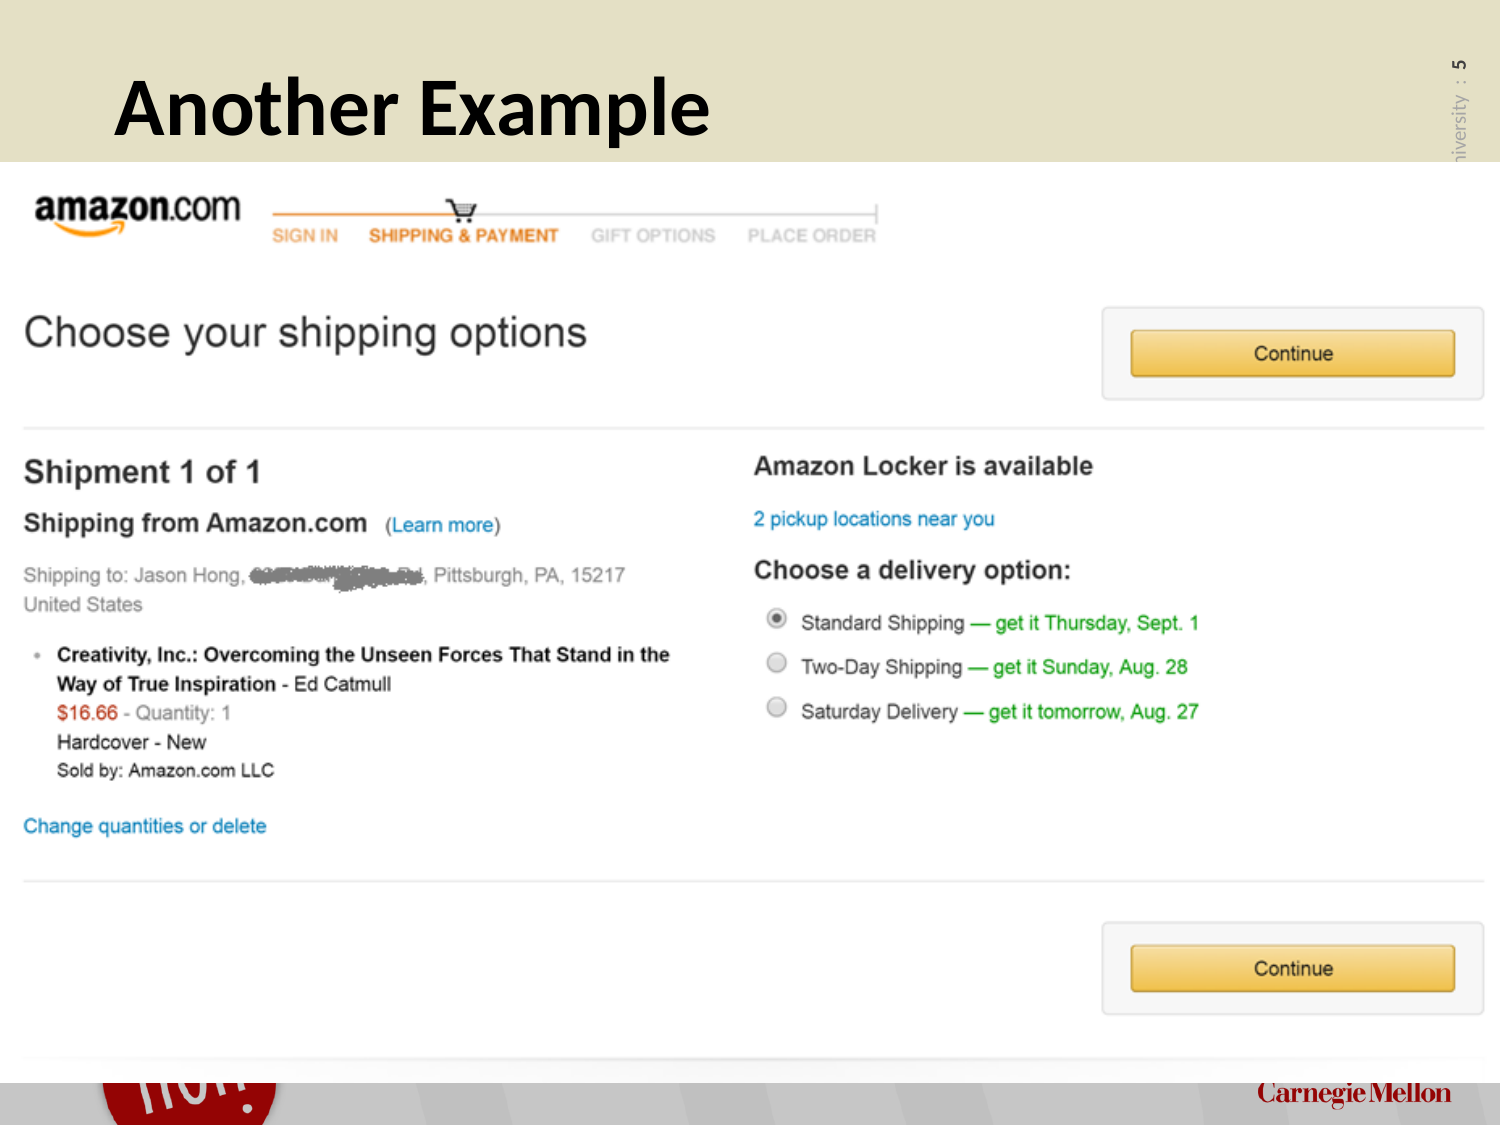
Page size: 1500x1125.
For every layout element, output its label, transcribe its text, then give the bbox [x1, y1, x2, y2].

picture [0, 0, 1500, 1125]
title Another Example [99, 45, 1425, 160]
